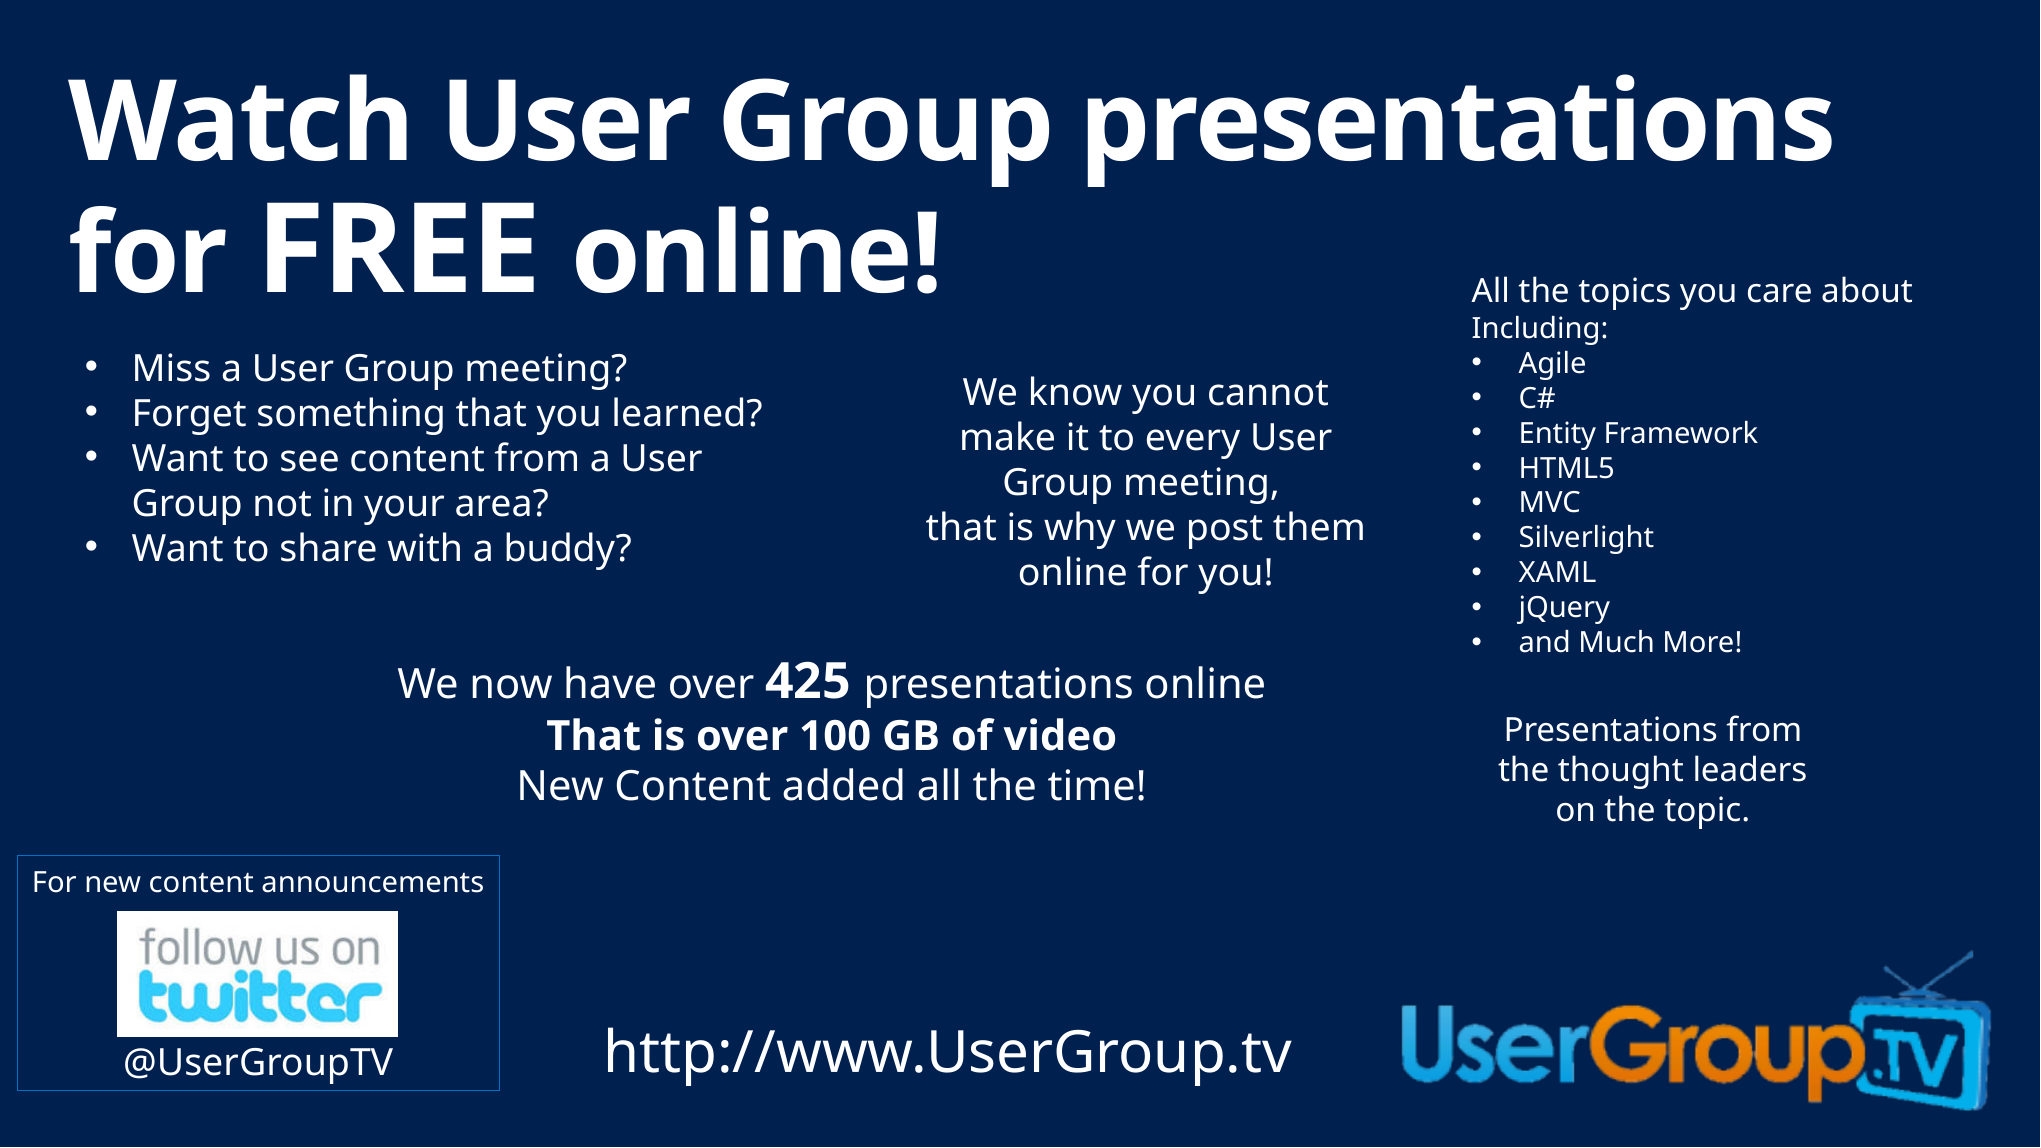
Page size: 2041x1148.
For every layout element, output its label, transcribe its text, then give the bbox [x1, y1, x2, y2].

text_box We now have over 425 presentations online That is over 100 GB of video New Content added all the time! [354, 640, 1310, 816]
picture [1395, 943, 1996, 1131]
text_box Miss a User Group meeting? Forget something that you learned? Want to see content from a User Group not in your area? Want to share with a buddy? [70, 336, 811, 576]
text_box Presentations from the thought leaders on the topic. [1482, 701, 1824, 836]
text_box All the topics you care about Including: Agile C# Entity Framework HTML5 MVC Silverlight XAML jQuery and Much More! [1456, 261, 1929, 666]
title Watch User Group presentations for FREE online! [45, 48, 1996, 199]
text_box We know you cannot make it to every User Group meeting, that is why we post them online for you! [904, 360, 1388, 601]
text_box http://www.UserGroup.tv [572, 1007, 1323, 1092]
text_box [44, 855, 472, 1094]
